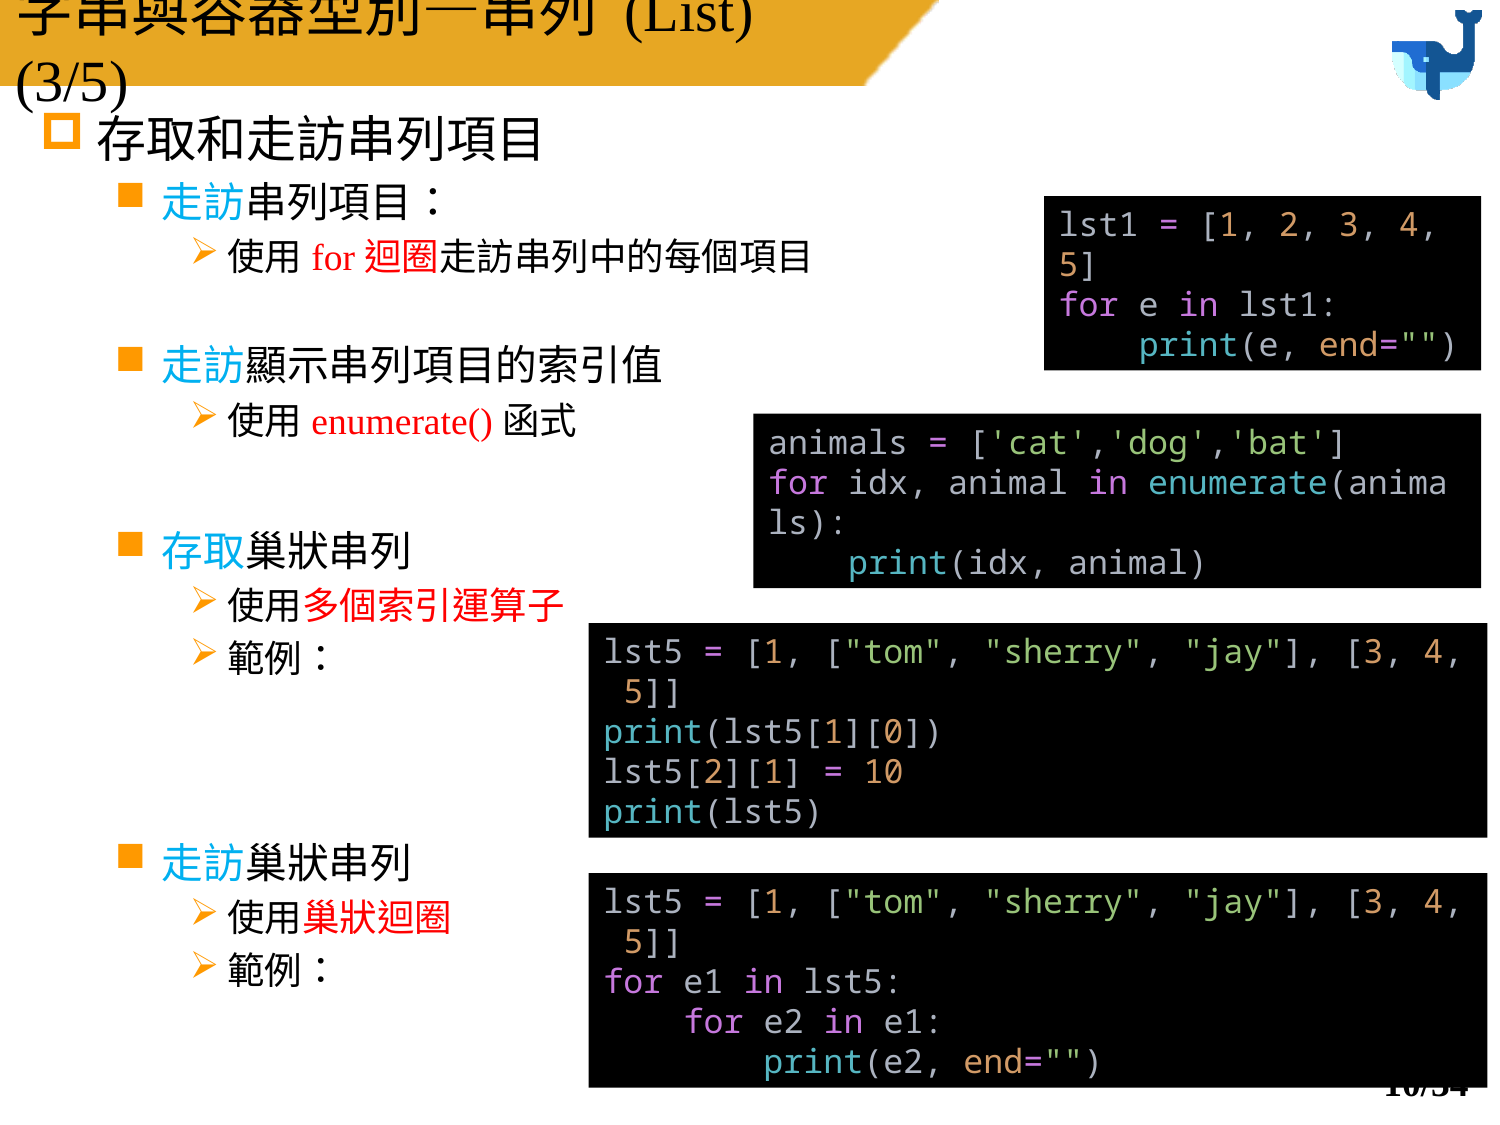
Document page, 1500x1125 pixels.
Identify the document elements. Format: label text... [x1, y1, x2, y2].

text_box lst5 = [1, ["tom", "sherry", "jay"], [3, 4, 5]] print(lst5[1][0]) lst5[2][1] = 10 print(lst5) [588, 623, 1488, 838]
list 存取和走訪串列項目 走訪串列項目： 使用for迴圈走訪串列中的每個項目 走訪顯示串列項目的索引值 使用enumerate()函式 存取巢狀串列 使用多個索引運算子 範例： 走訪巢狀串列 使用巢狀迴圈 範例： [24, 99, 1463, 1074]
text_box lst5 = [1, ["tom", "sherry", "jay"], [3, 4, 5]] for e1 in lst5: for e2 in e1: print(e2, end="") [588, 873, 1488, 1088]
title 字串與容器型別—串列 (List) (3/5) [0, 0, 939, 86]
picture [1392, 10, 1482, 100]
text_box lst1 = [1, 2, 3, 4, 5] for e in lst1: print(e, end="") [1044, 196, 1482, 371]
slide_number 9/34 [1352, 1036, 1500, 1125]
text_box animals = ['cat','dog','bat'] for idx, animal in enumerate(animals): print(idx, animal) [753, 413, 1482, 589]
